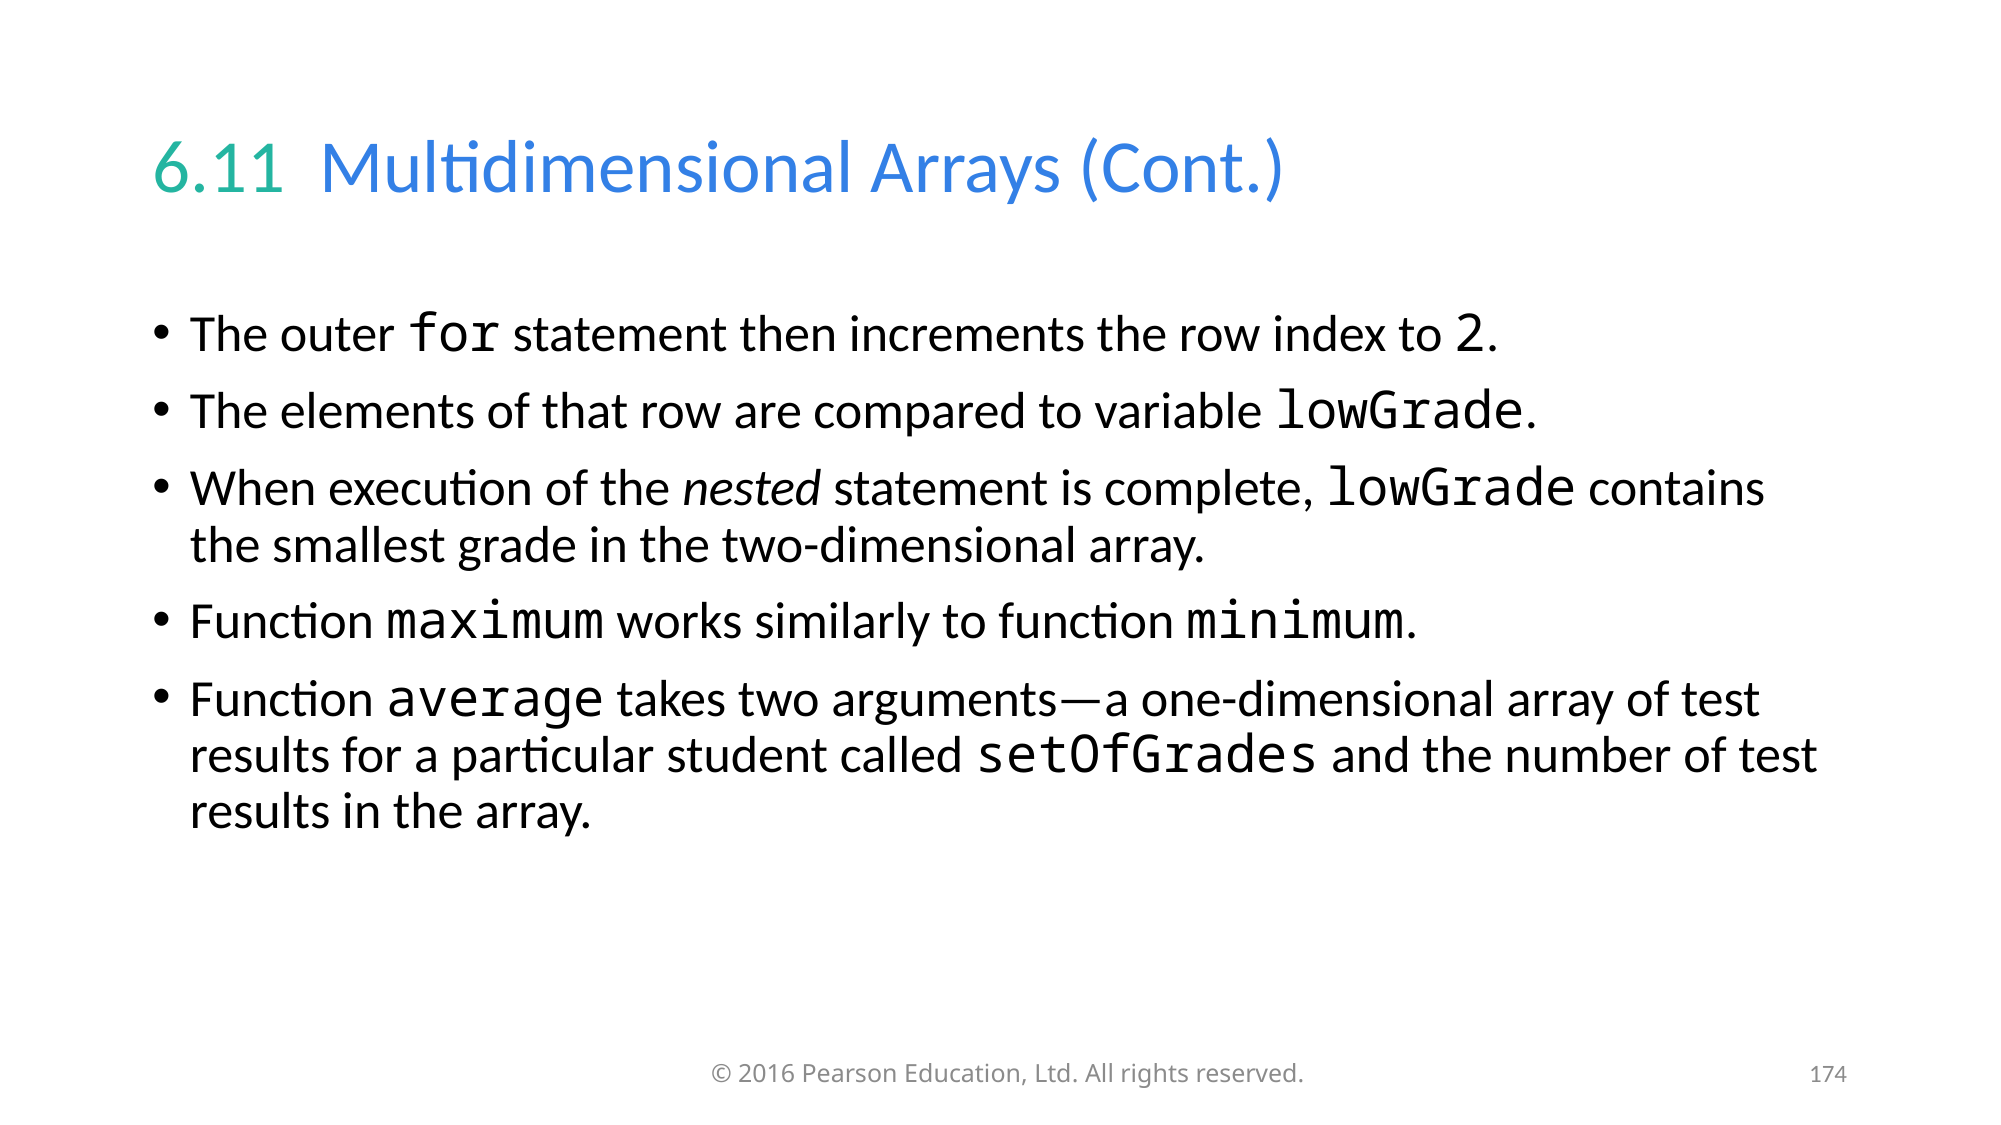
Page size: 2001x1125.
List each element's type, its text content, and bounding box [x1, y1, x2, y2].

slide_number 174 [1412, 1042, 1863, 1103]
footer © 2016 Pearson Education, Ltd. All rights reserved. [483, 1042, 1412, 1103]
list The outer for statement then increments the row index to 2. The elements of that row are compared to variable lowGrade. When execution of the nested statement is complete, lowGrade contains the smallest grade in the two-dimensional array. Function maximum works similarly to function minimum. Function average takes two arguments—a one-dimensional array of test results for a particular student called setOfGrades and the number of test results in the array. [137, 299, 1863, 1014]
title 6.11 Multidimensional Arrays (Cont.) [137, 59, 1863, 278]
